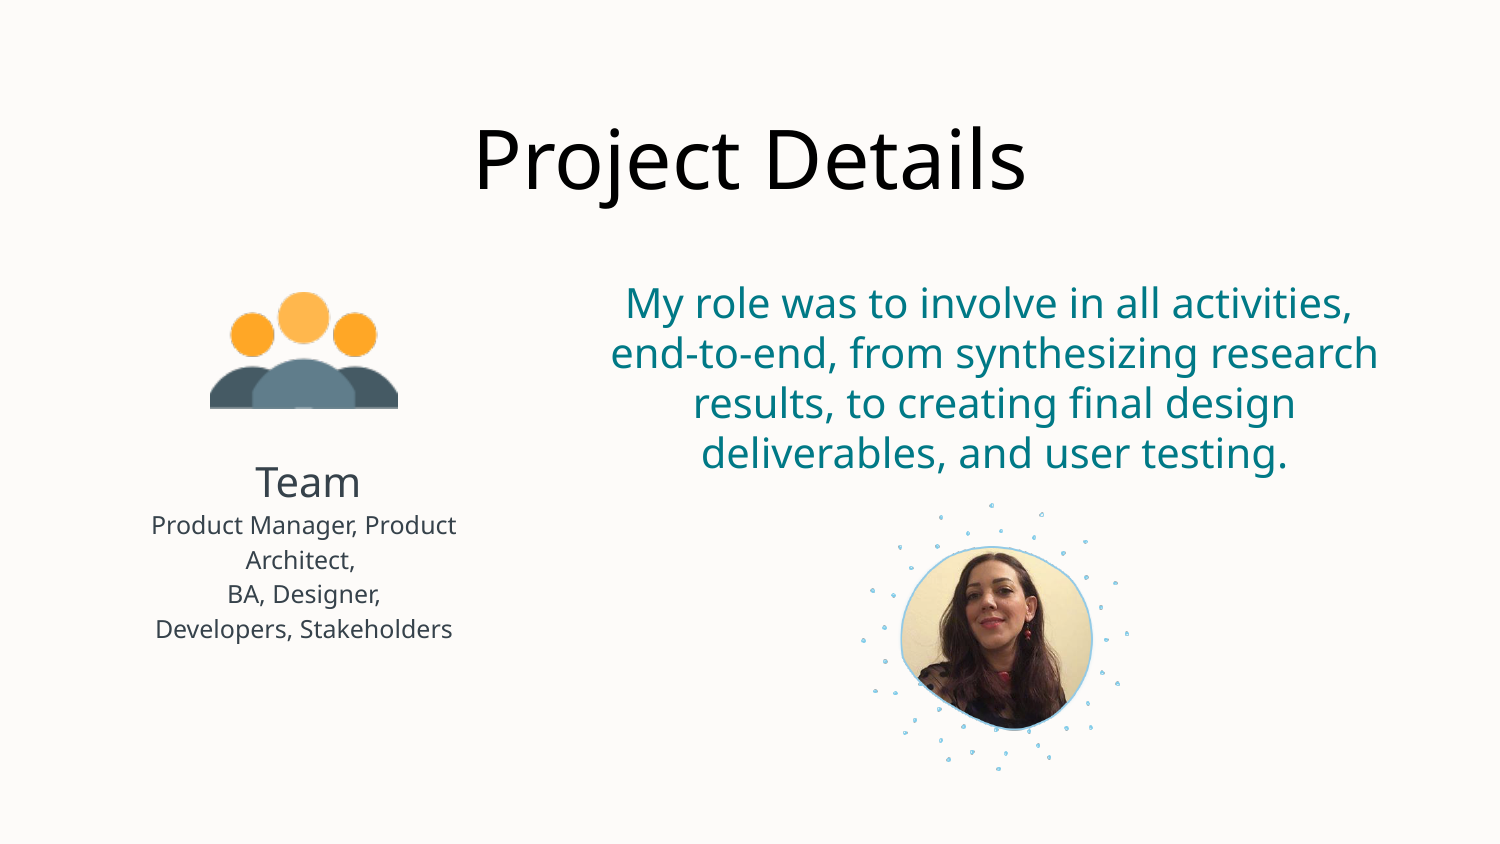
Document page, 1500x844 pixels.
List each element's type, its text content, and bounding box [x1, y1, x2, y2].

title Project Details [227, 91, 1273, 328]
text_box Team Product Manager, Product Architect, BA, Designer, Developers, Stakeholders [87, 432, 521, 658]
picture [860, 502, 1129, 771]
subtitle My role was to involve in all activities, end-to-end, from synthesizing research results, to creating final design deliverables, and user testing. [573, 261, 1416, 530]
picture [210, 292, 399, 409]
